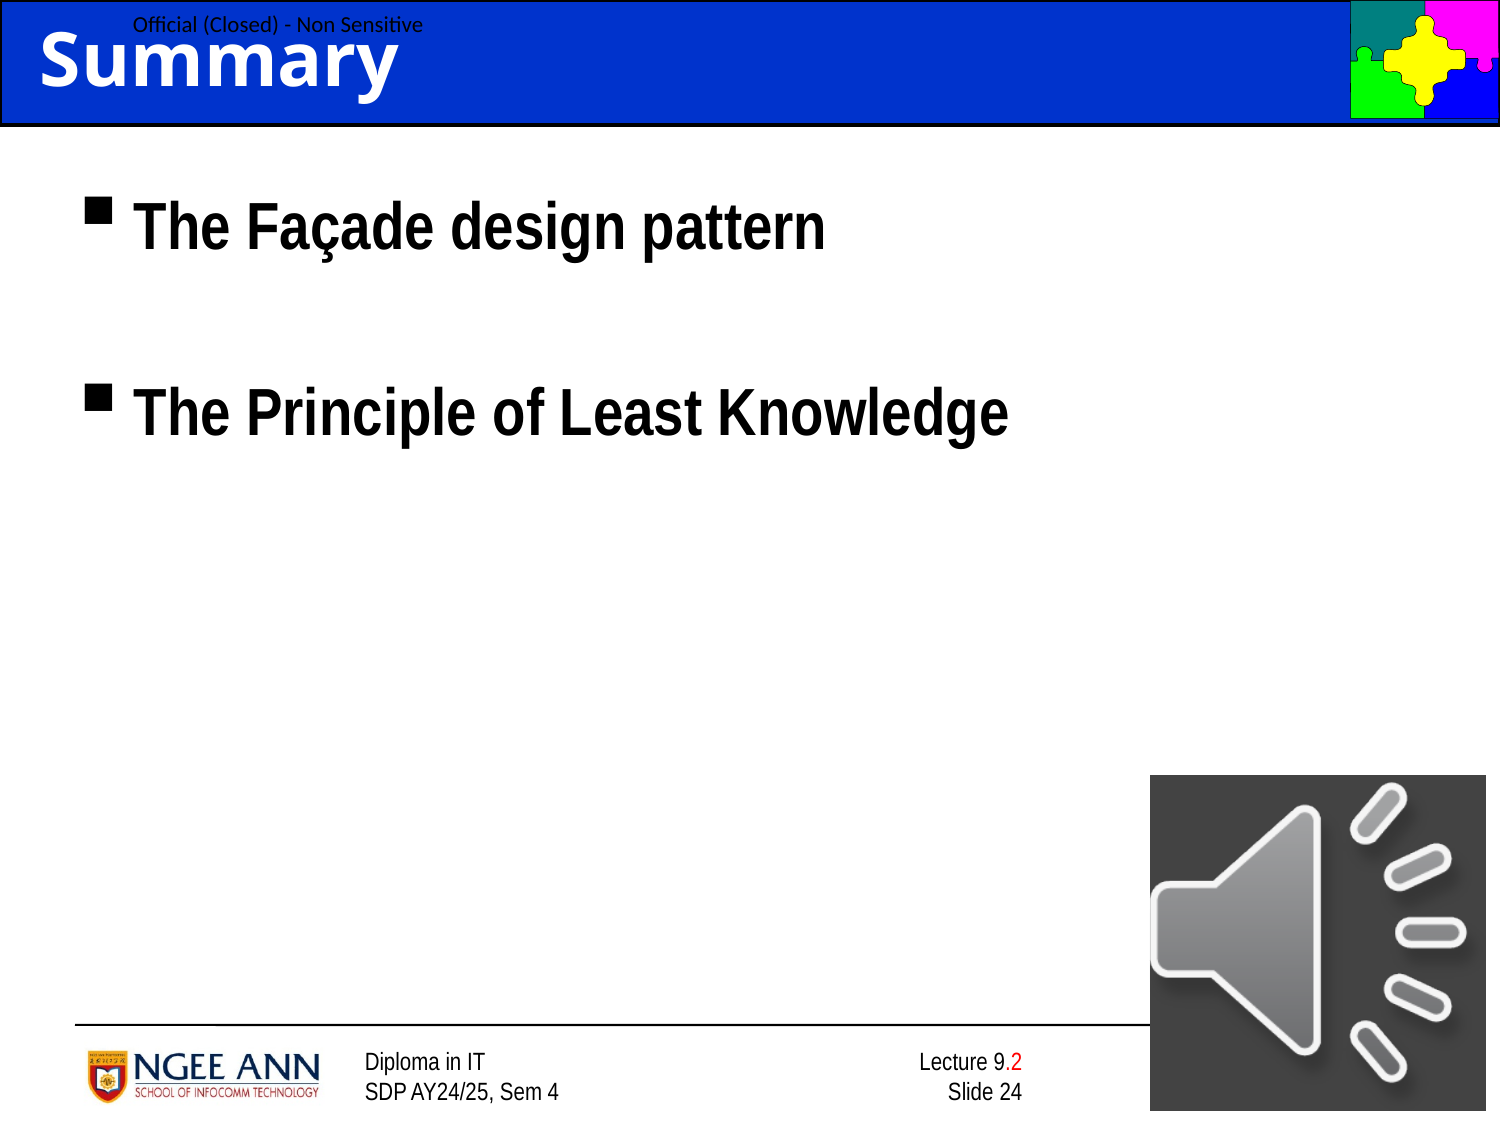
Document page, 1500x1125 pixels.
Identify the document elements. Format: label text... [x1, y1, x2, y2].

title Summary [23, 0, 1347, 115]
picture [1148, 773, 1487, 1112]
slide_number Lecture 9.2 Slide 24 [724, 1049, 1038, 1113]
list The Façade design pattern The Principle of Least Knowledge [62, 174, 1400, 1025]
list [1349, 0, 1500, 120]
picture [62, 1028, 344, 1125]
